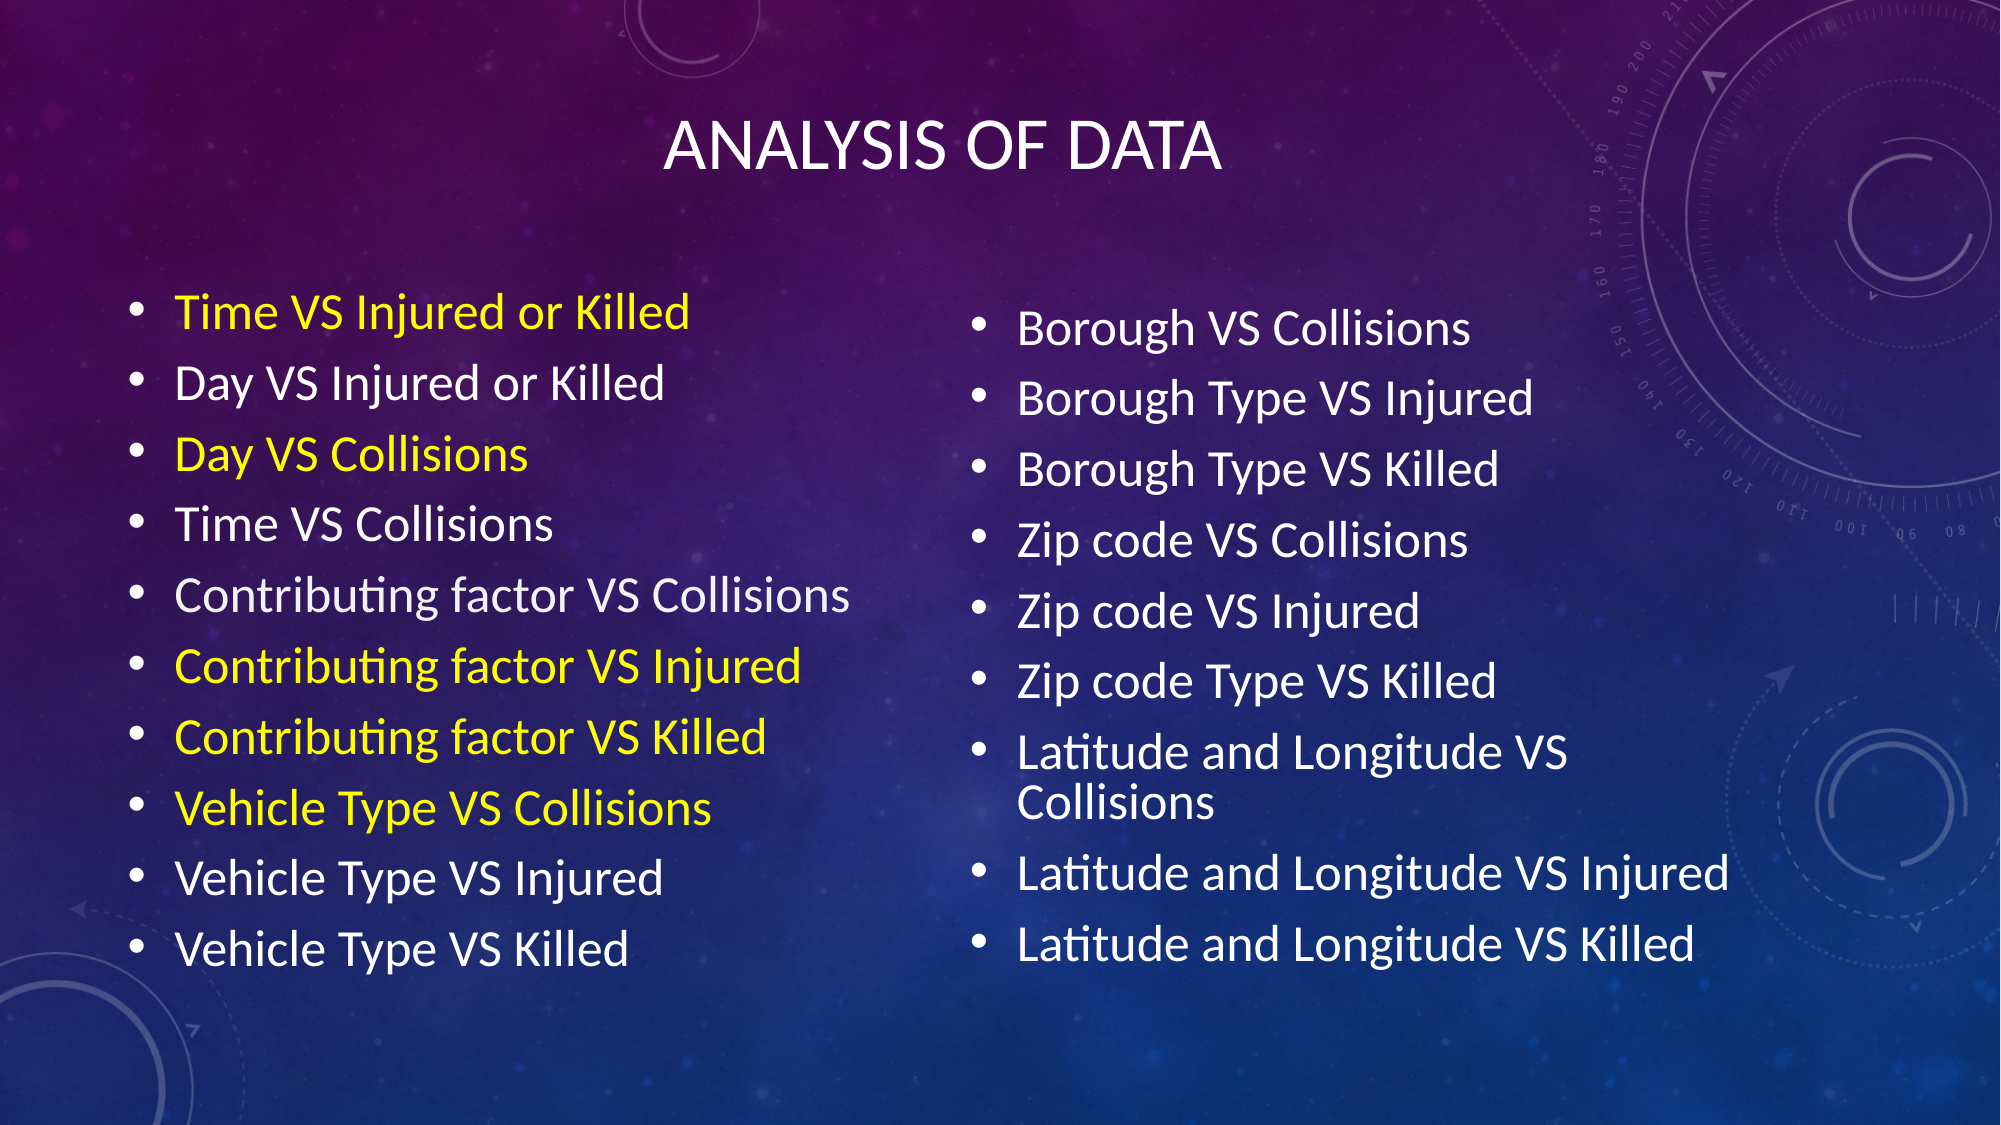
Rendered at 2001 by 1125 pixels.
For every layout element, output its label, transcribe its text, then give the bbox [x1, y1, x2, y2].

picture [0, 0, 2001, 1125]
list Time VS Injured or Killed Day VS Injured or Killed Day VS Collisions Time VS Collisions Contributing factor VS Collisions Contributing factor VS Injured Contributing factor VS Killed Vehicle Type VS Collisions Vehicle Type VS Injured Vehicle Type VS Killed [112, 266, 932, 1106]
list Borough VS Collisions Borough Type VS Injured Borough Type VS Killed Zip code VS Collisions Zip code VS Injured Zip code Type VS Killed Latitude and Longitude VS Collisions Latitude and Longitude VS Injured Latitude and Longitude VS Killed [955, 266, 1775, 1046]
title ANALYSIS OF DATA [112, 20, 1775, 259]
